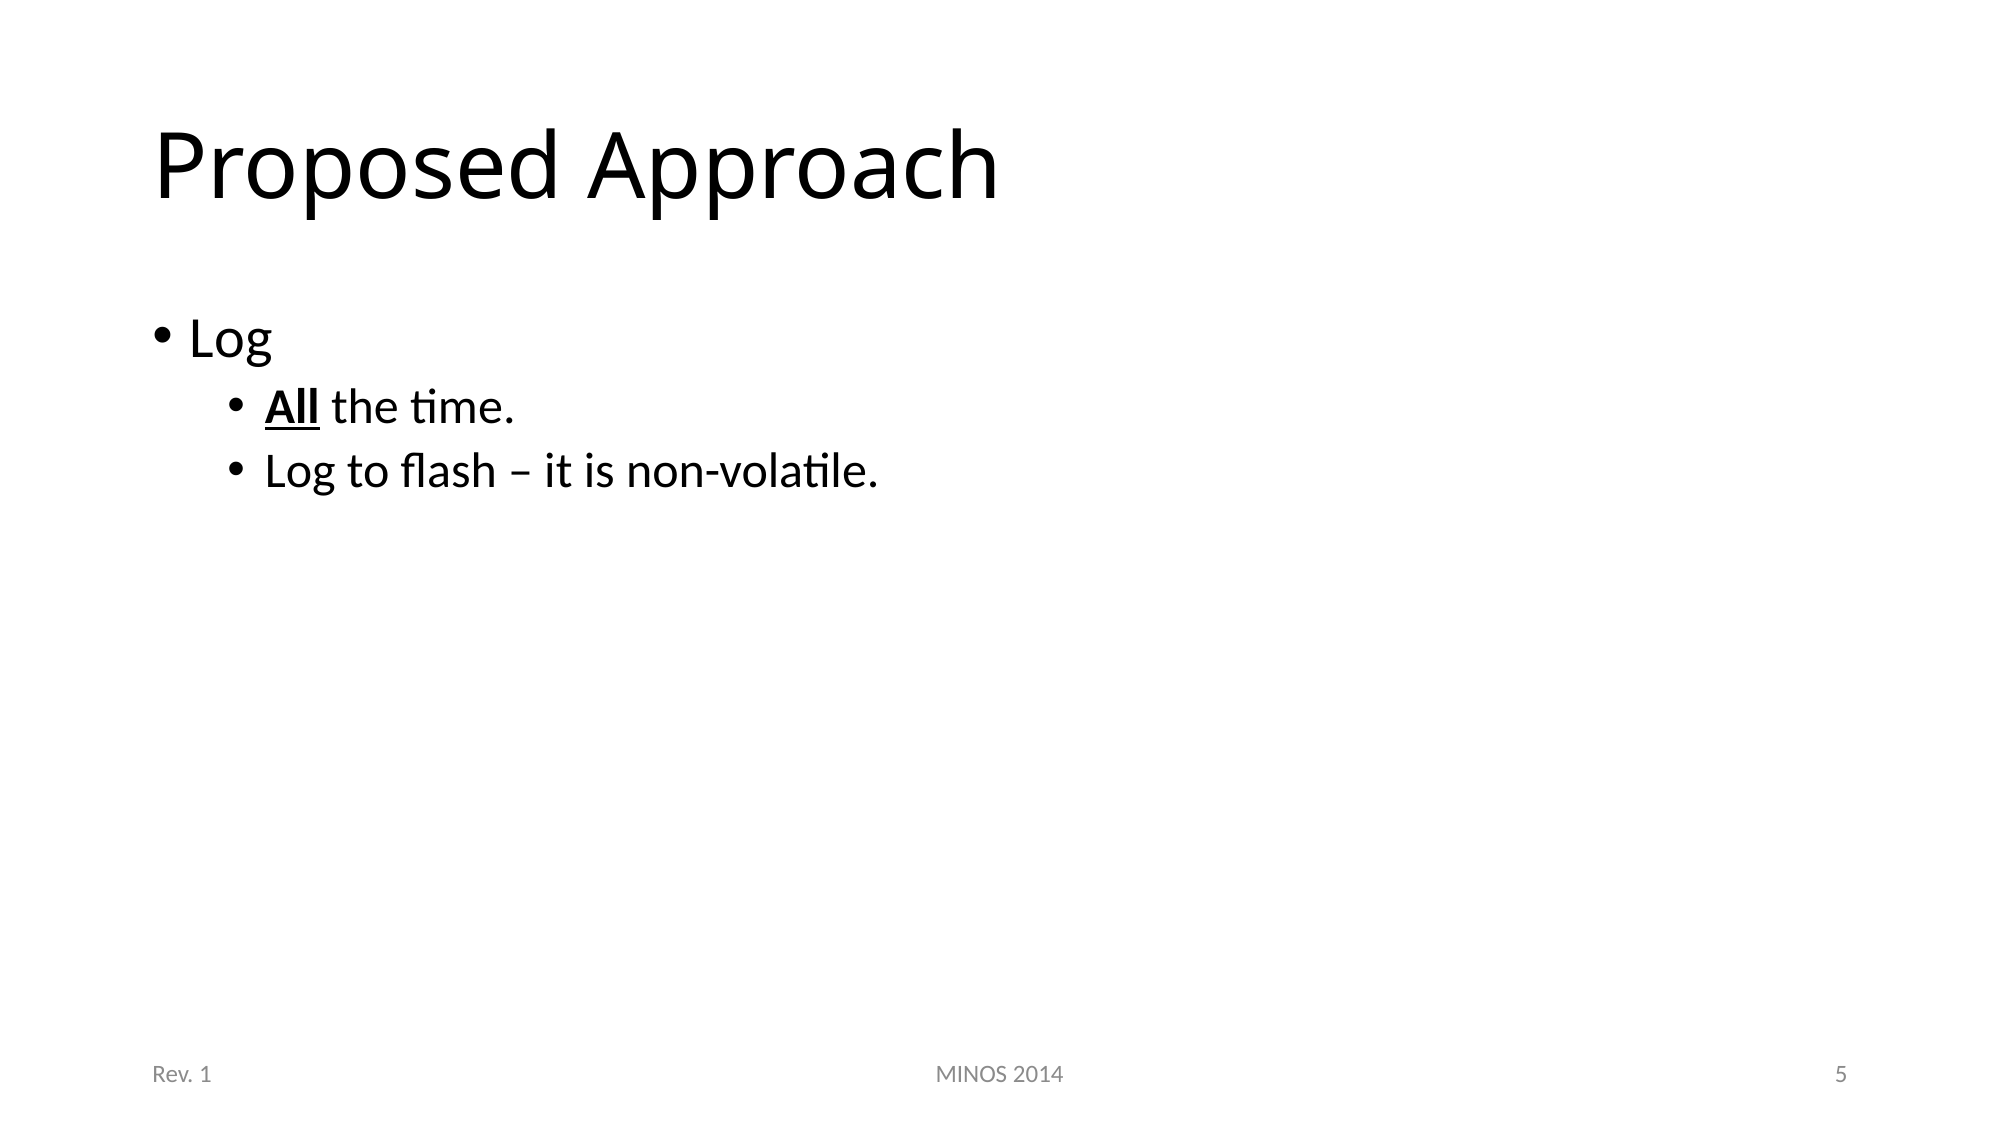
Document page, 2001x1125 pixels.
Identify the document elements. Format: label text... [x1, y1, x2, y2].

title Proposed Approach [137, 59, 1863, 278]
slide_number 5 [1412, 1042, 1863, 1103]
list Log All the time. Log to flash – it is non-volatile. [137, 299, 1863, 1014]
slide_number Rev. 1 [137, 1042, 588, 1103]
footer MINOS 2014 [662, 1042, 1338, 1103]
